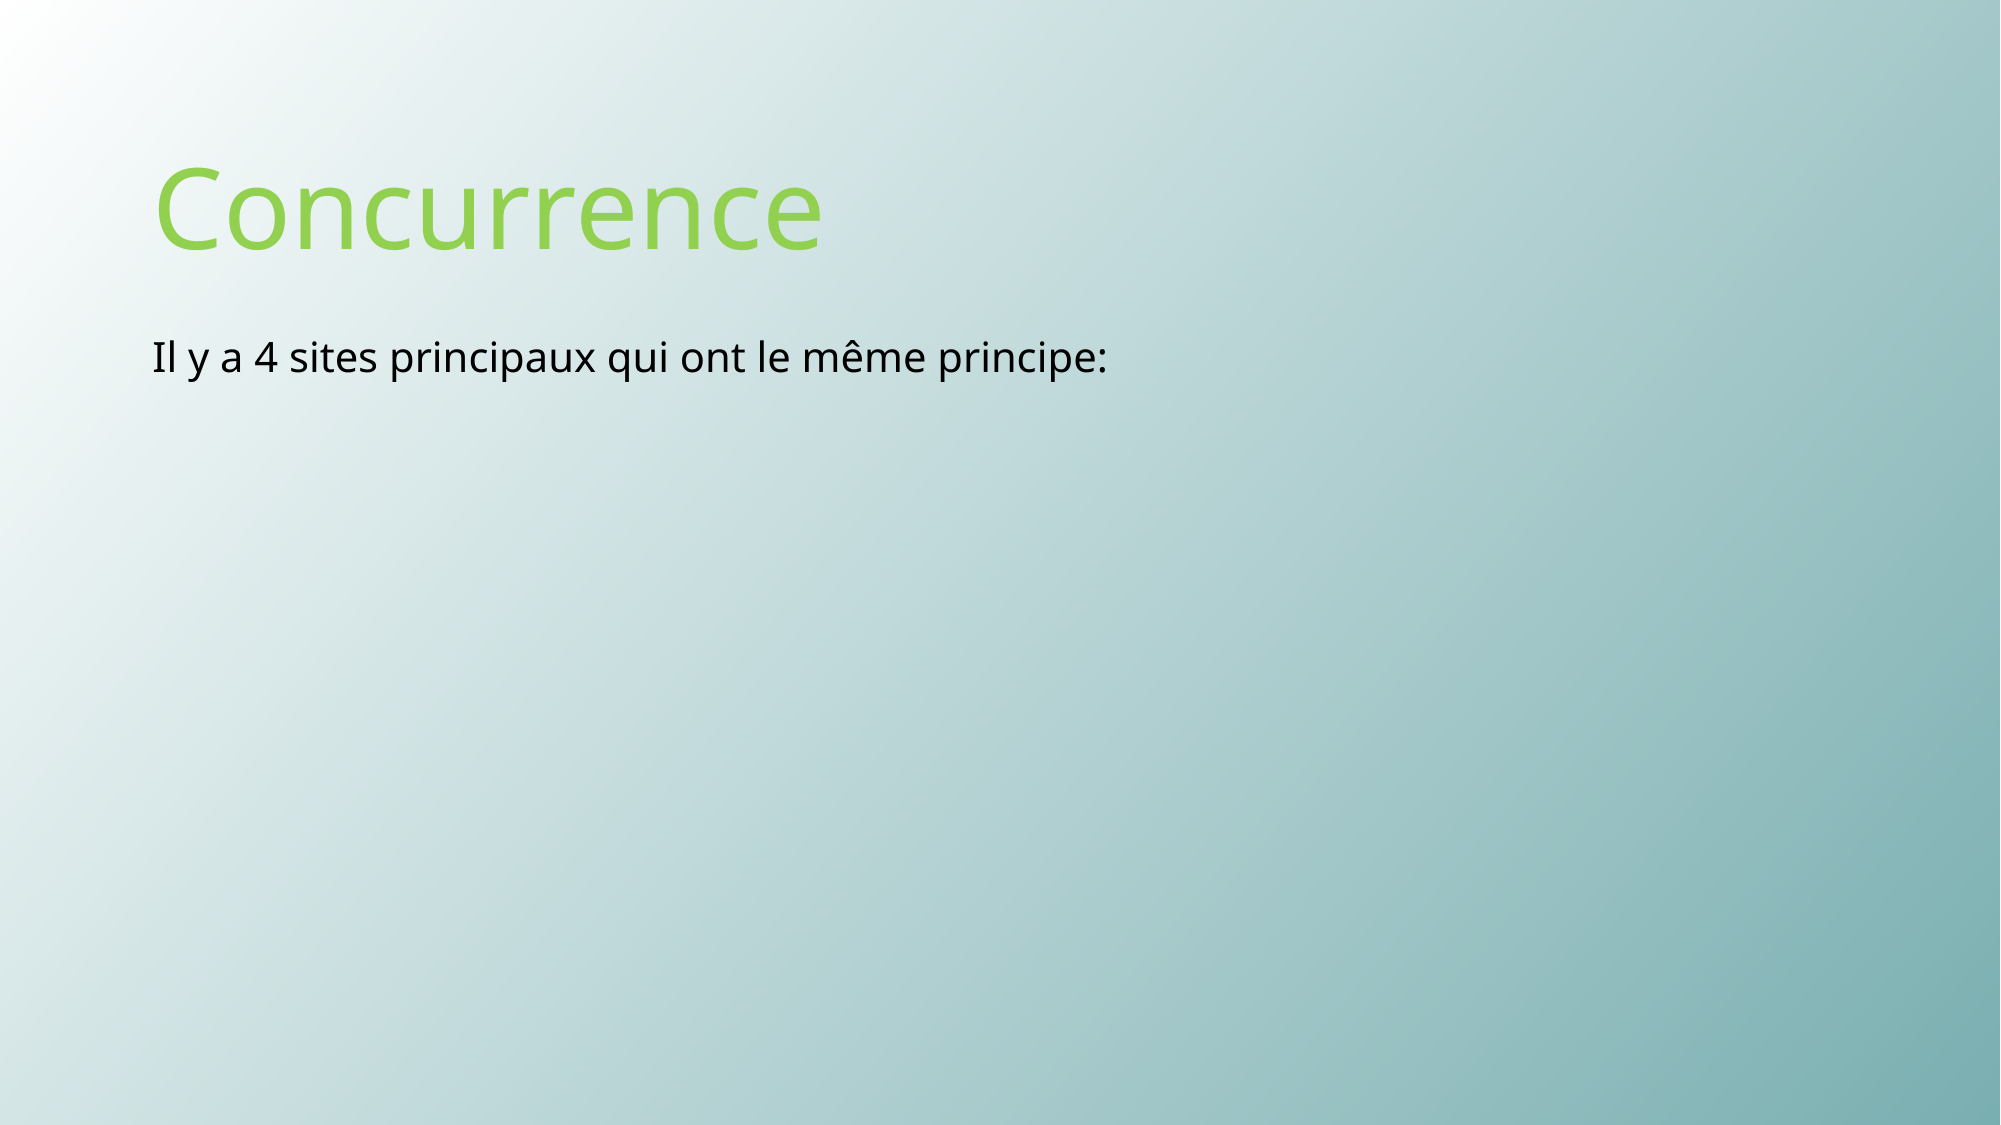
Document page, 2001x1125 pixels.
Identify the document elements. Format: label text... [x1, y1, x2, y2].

title Concurrence [137, 62, 1863, 280]
list Il y a 4 sites principaux qui ont le même principe: [137, 318, 1863, 1014]
